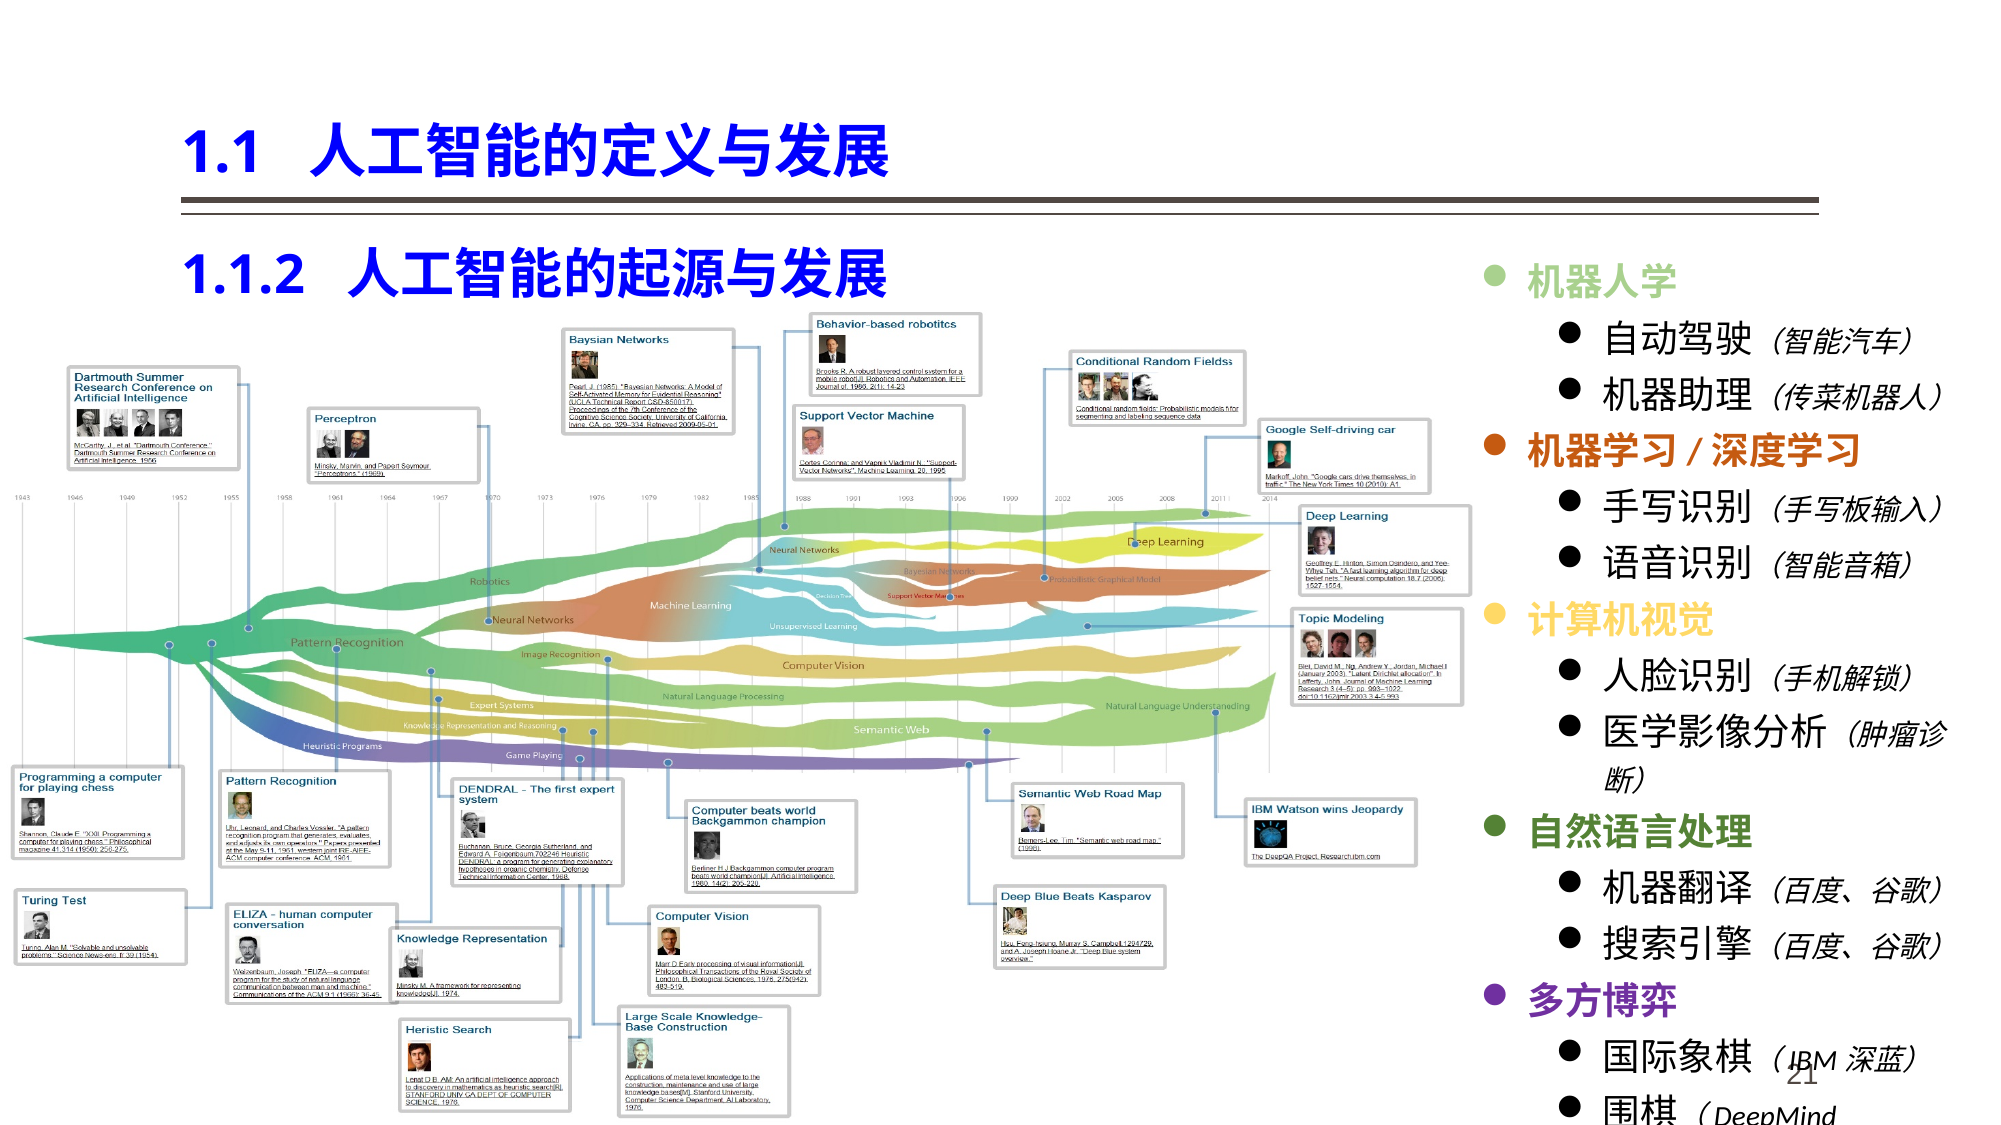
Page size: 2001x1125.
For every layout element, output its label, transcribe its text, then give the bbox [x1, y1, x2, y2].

list 1.1.2 人工智能的起源与发展 [181, 239, 1278, 302]
text_box 机器人学 自动驾驶（智能汽车） 机器助理（传菜机器人） 机器学习/深度学习 手写识别（手写板输入） 语音识别（智能音箱） 计算机视觉 人脸识别（手机解锁） 医学影像分析（肿瘤诊断） 自然语言处理 机器翻译（百度、谷歌） 搜索引擎（百度、谷歌） 多方博弈 国际象棋（IBM深蓝） 围棋（DeepMind AlphaGO） [1466, 239, 2000, 1125]
title 1.1 人工智能的定义与发展 [181, 12, 1819, 193]
picture [0, 304, 1493, 1125]
